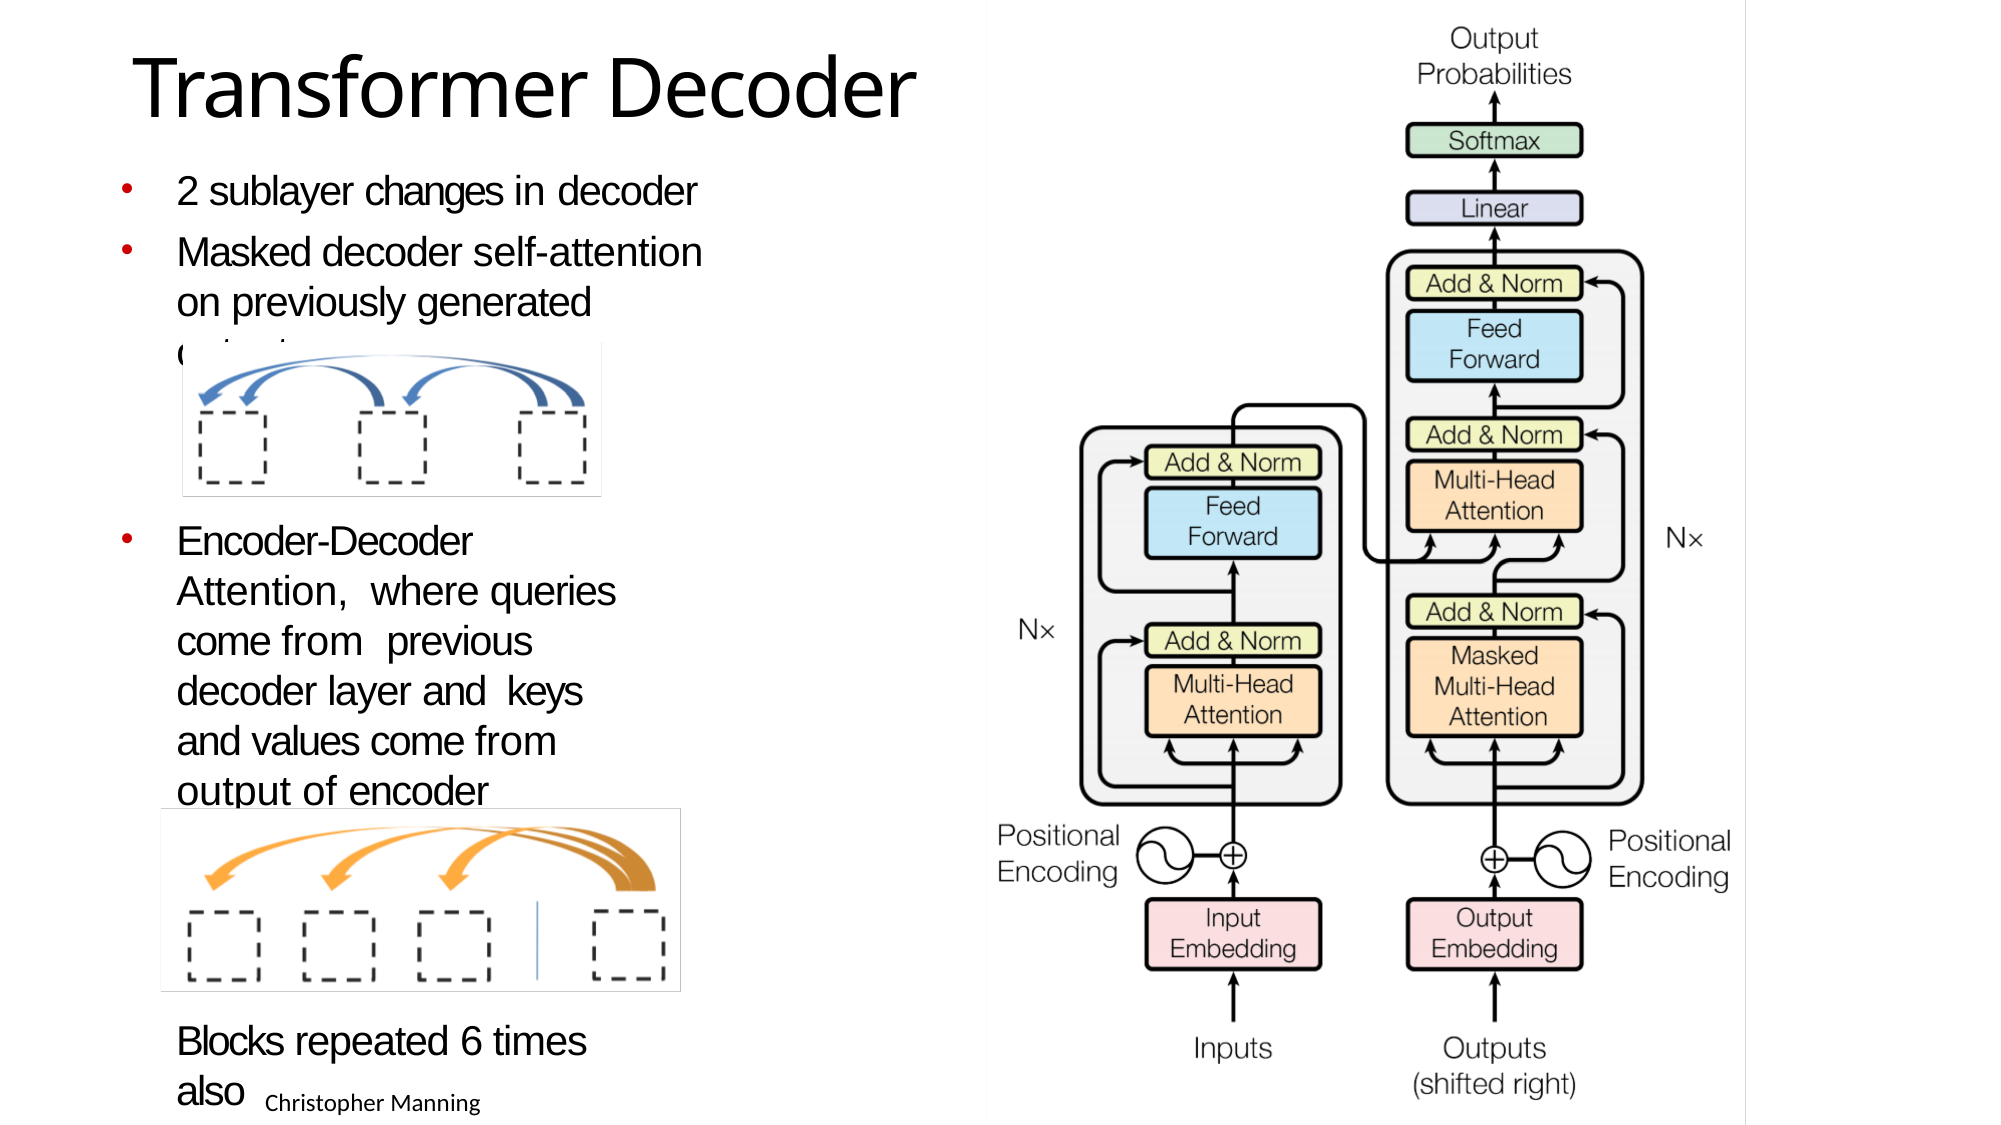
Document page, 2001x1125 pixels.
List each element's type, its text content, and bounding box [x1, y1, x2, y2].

title Transformer Decoder [117, 28, 953, 154]
text_box [986, 0, 1746, 1125]
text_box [117, 151, 742, 1066]
text_box Christopher Manning [250, 1079, 497, 1125]
